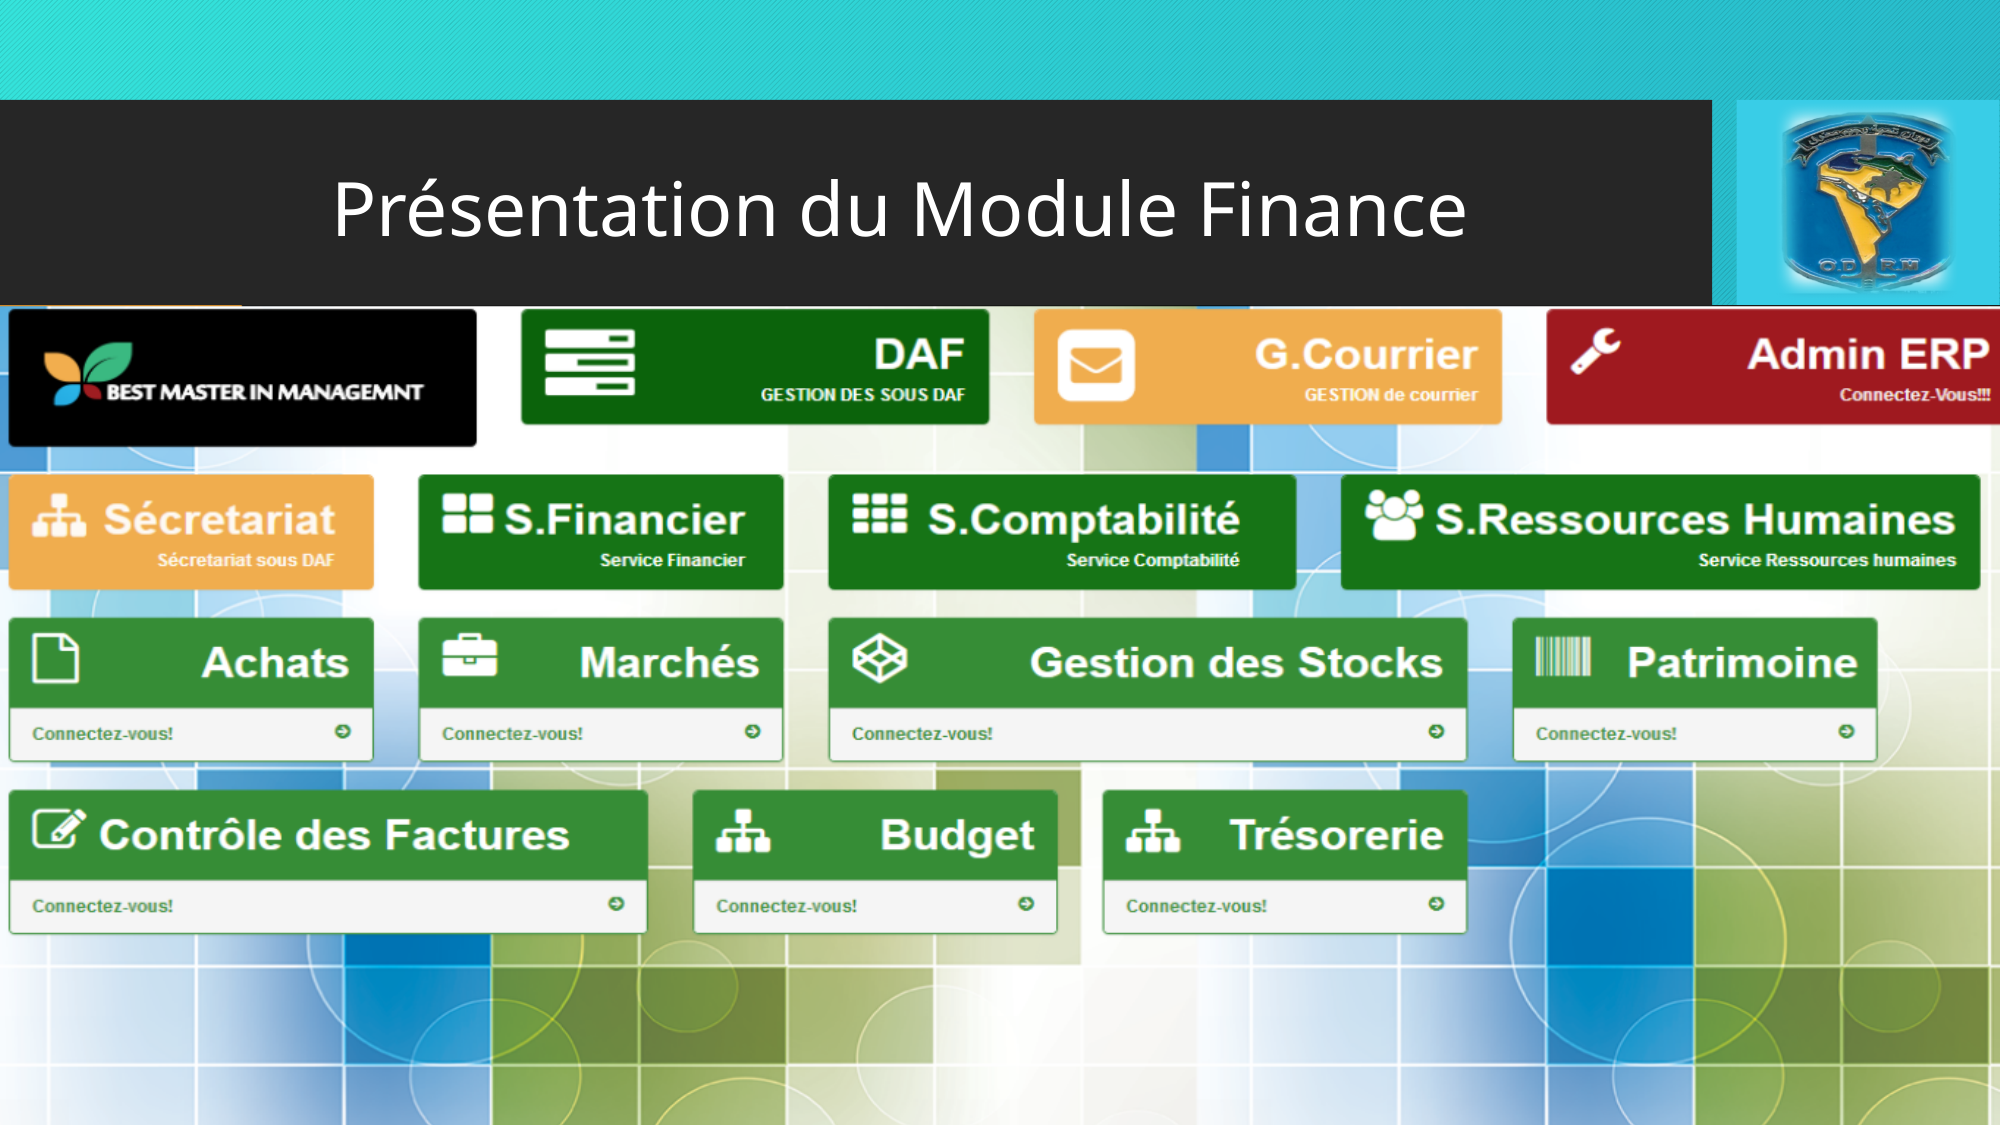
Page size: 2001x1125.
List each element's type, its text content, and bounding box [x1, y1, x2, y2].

title Présentation du Module Finance [111, 123, 1689, 301]
picture [1772, 100, 1960, 302]
picture [0, 305, 2000, 1125]
